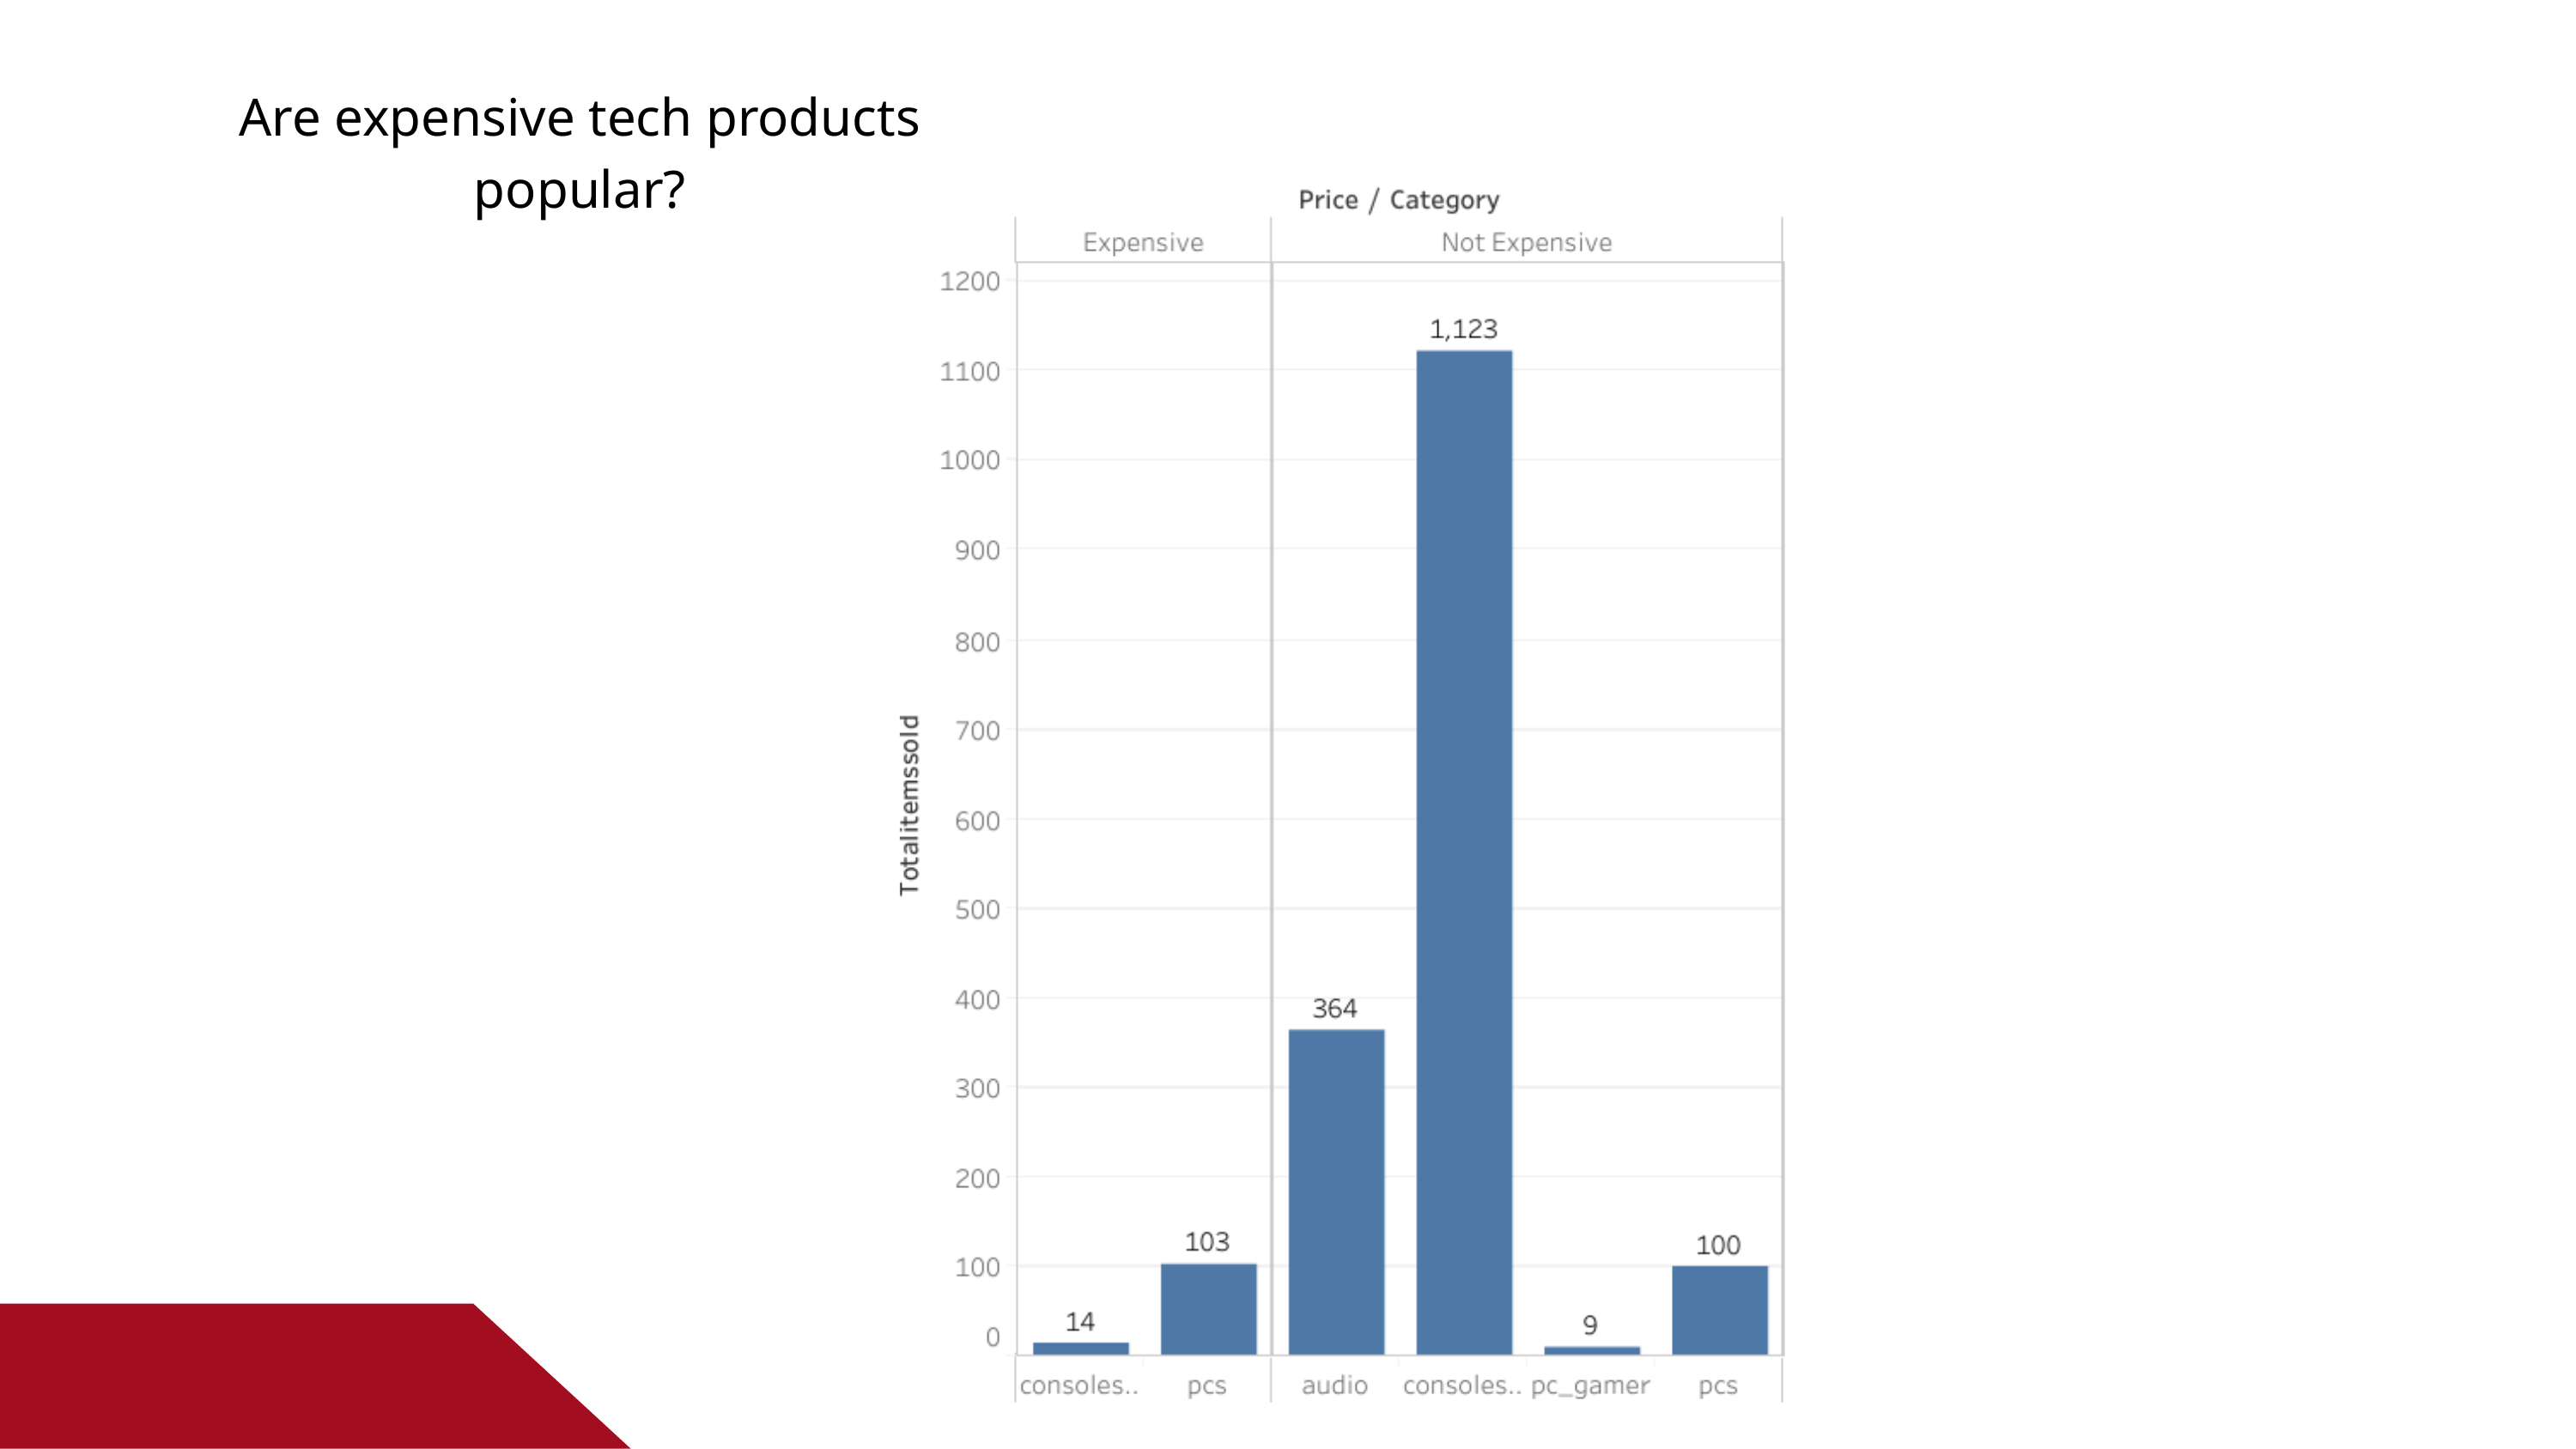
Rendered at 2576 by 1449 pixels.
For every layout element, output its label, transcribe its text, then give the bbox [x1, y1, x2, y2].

text_box [899, 144, 1787, 1404]
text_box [0, 1303, 631, 1449]
text_box Are expensive tech products popular? [144, 74, 1016, 219]
